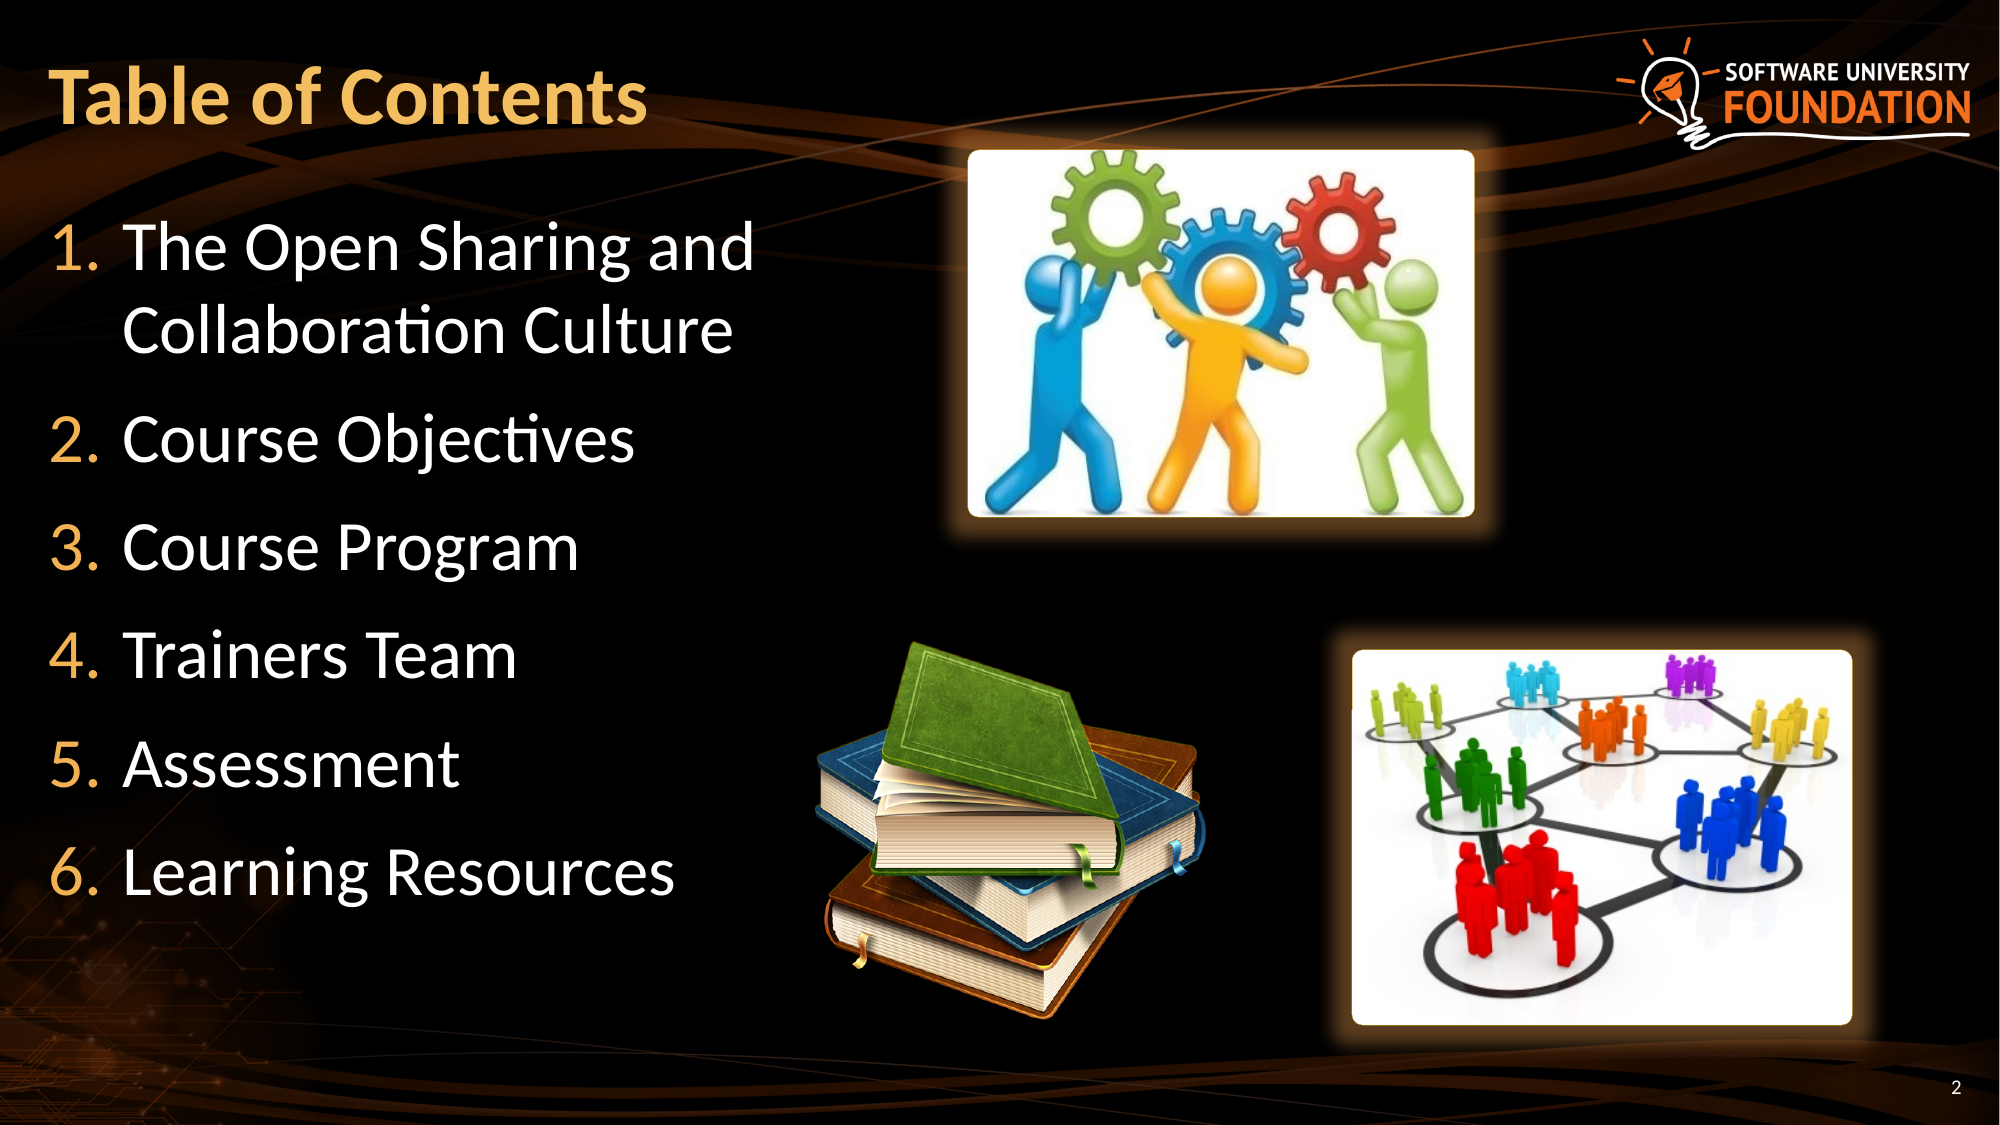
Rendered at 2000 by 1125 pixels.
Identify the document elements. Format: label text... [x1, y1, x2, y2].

picture [0, 0, 2000, 1125]
slide_number 2 [1897, 1070, 1968, 1103]
title Table of Contents [30, 6, 1602, 189]
list The Open Sharing and Collaboration Culture Course Objectives Course Program Trainers Team Assessment Learning Resources [31, 195, 1968, 1103]
